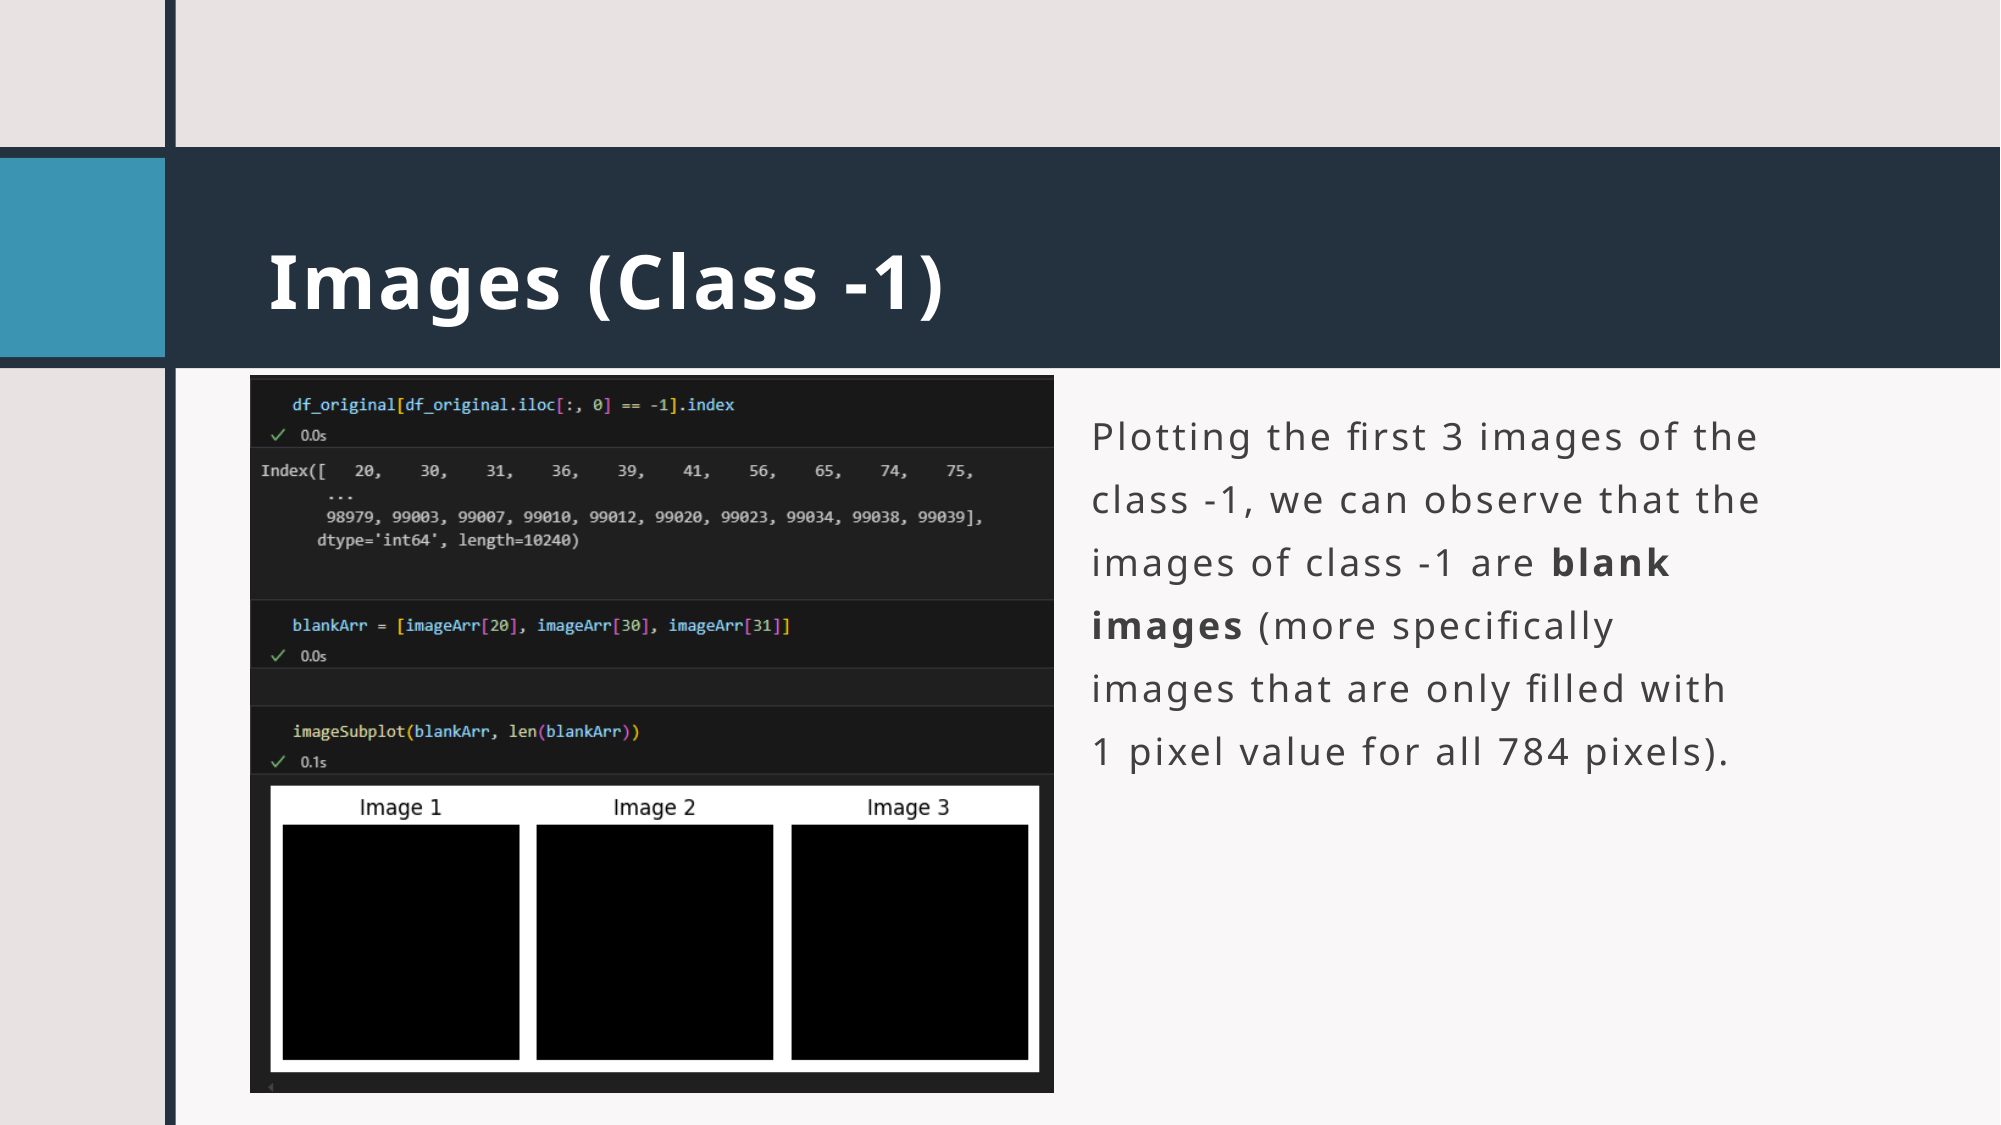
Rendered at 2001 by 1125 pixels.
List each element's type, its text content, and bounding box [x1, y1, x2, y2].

text_box [164, 0, 177, 1125]
title Images (Class -1) [251, 171, 1895, 341]
text_box [0, 369, 164, 1125]
text_box [177, 146, 2000, 369]
text_box [0, 157, 164, 358]
text_box [177, 0, 2000, 146]
text_box [177, 369, 2000, 1125]
text_box [0, 358, 164, 369]
picture [250, 375, 1054, 1093]
text_box [0, 146, 164, 157]
list Plotting the first 3 images of the class -1, we can observe that the images of class -1 are blank images (more specifically images that are only filled with 1 pixel value for all 784 pixels). [1073, 377, 1784, 1077]
text_box [0, 0, 164, 146]
